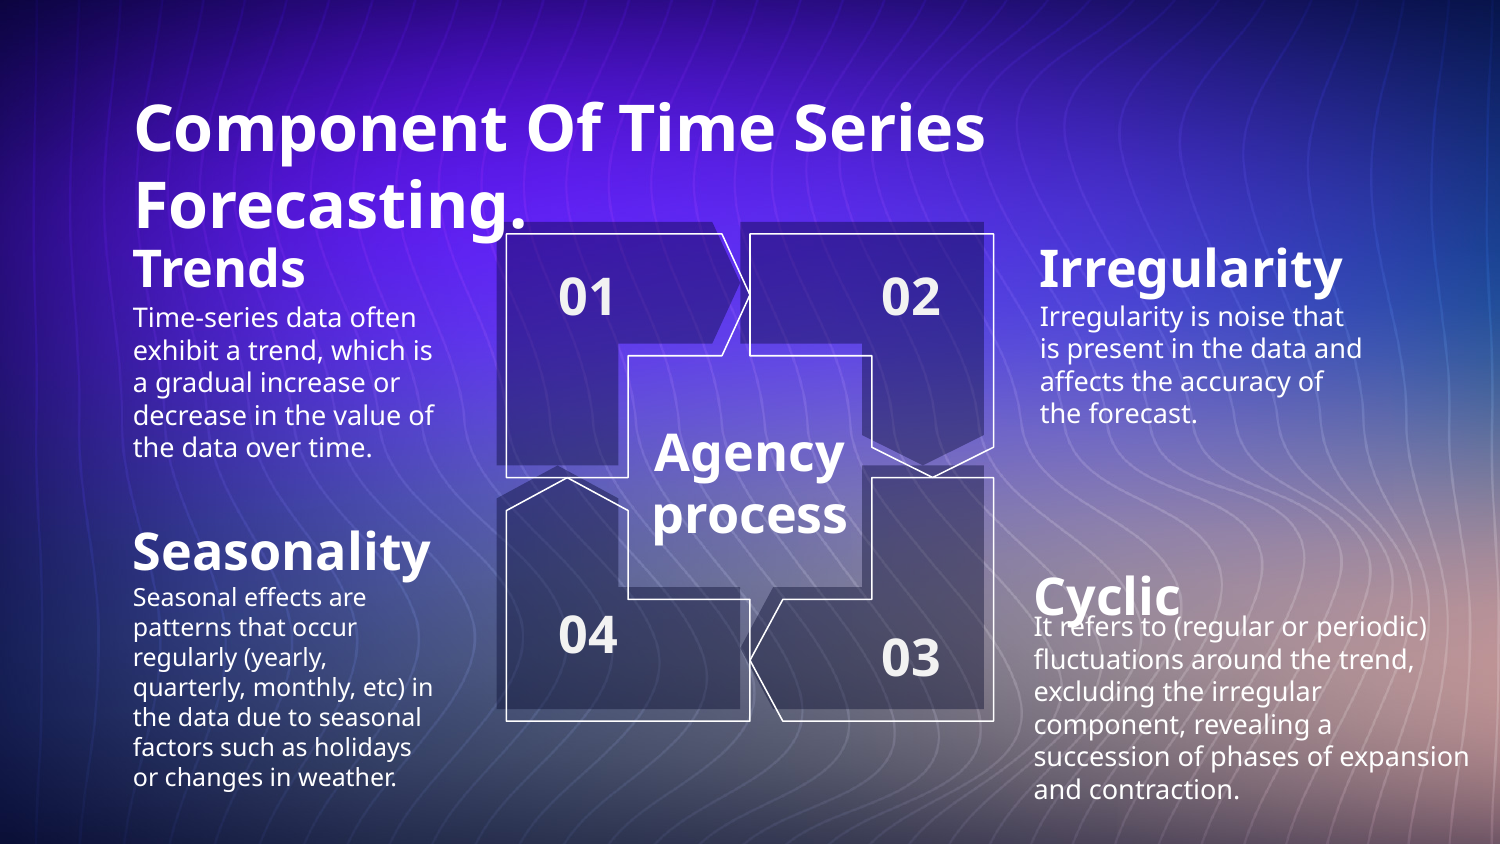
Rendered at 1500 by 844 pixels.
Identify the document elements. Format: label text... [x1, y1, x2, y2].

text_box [117, 503, 677, 779]
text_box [496, 221, 994, 722]
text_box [823, 560, 1487, 788]
picture [0, 0, 1500, 844]
title Component Of Time Series Forecasting. [118, 71, 1382, 166]
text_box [117, 233, 677, 462]
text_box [823, 233, 1382, 428]
